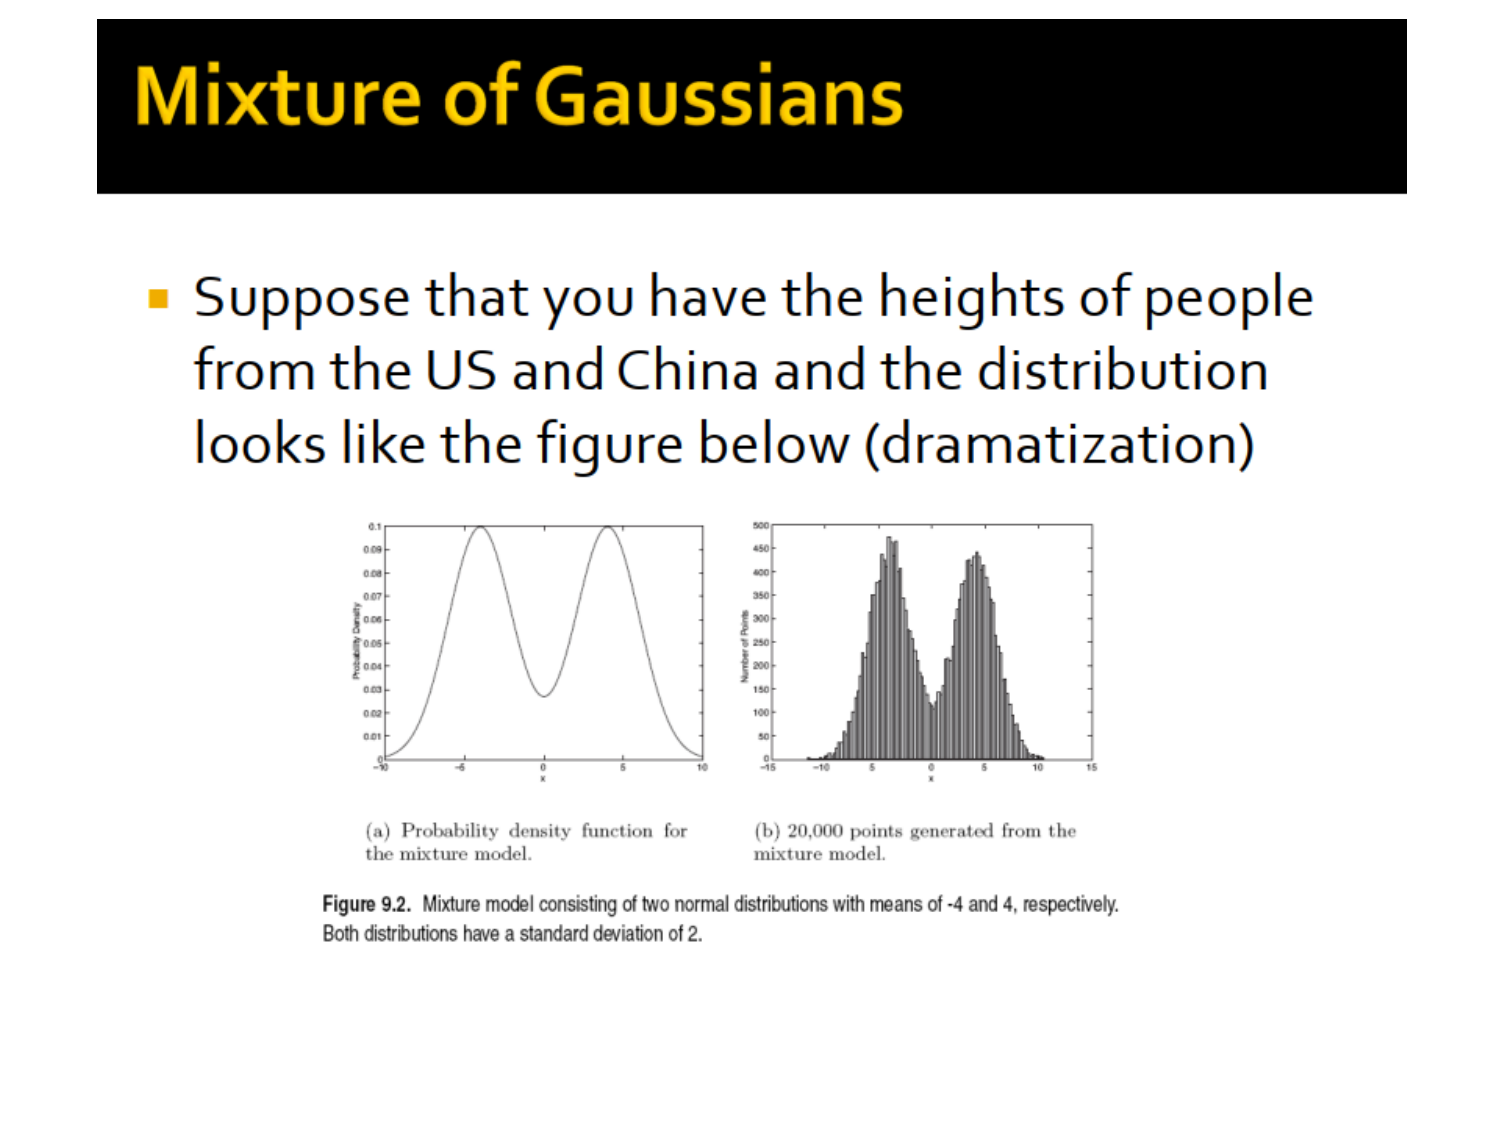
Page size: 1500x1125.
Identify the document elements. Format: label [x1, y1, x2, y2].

picture [96, 18, 1407, 973]
